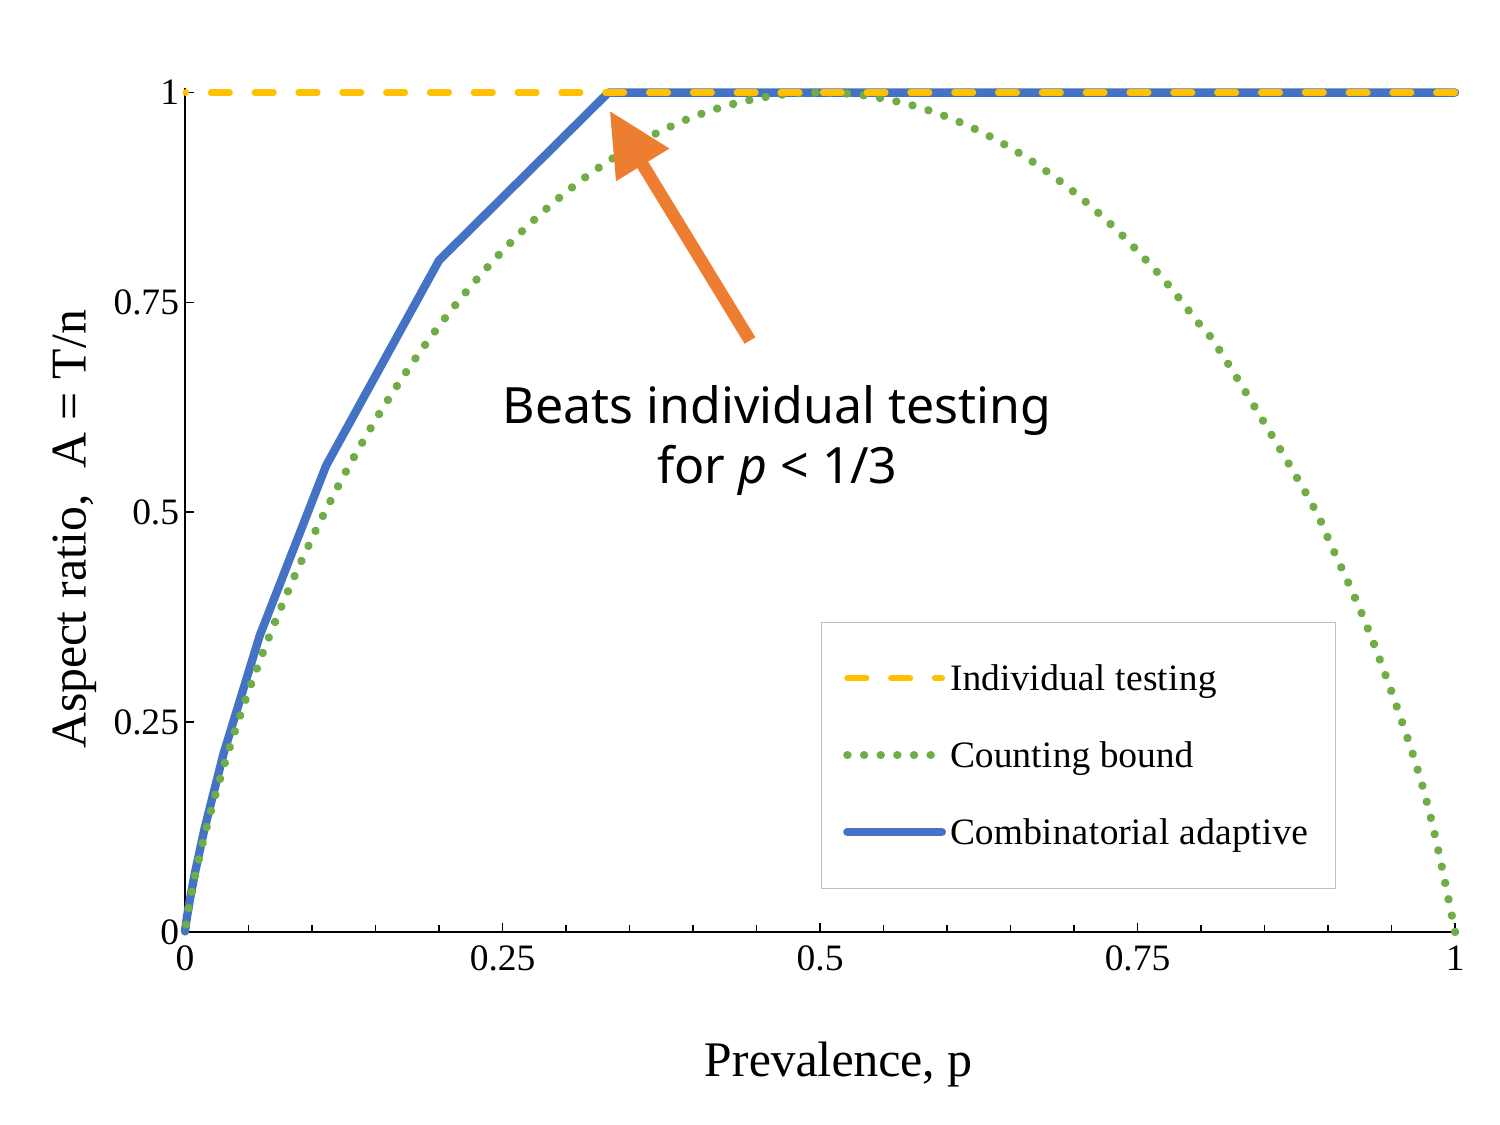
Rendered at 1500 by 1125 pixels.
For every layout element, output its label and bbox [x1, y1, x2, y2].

text_box [610, 111, 750, 341]
chart [0, 52, 1500, 1103]
